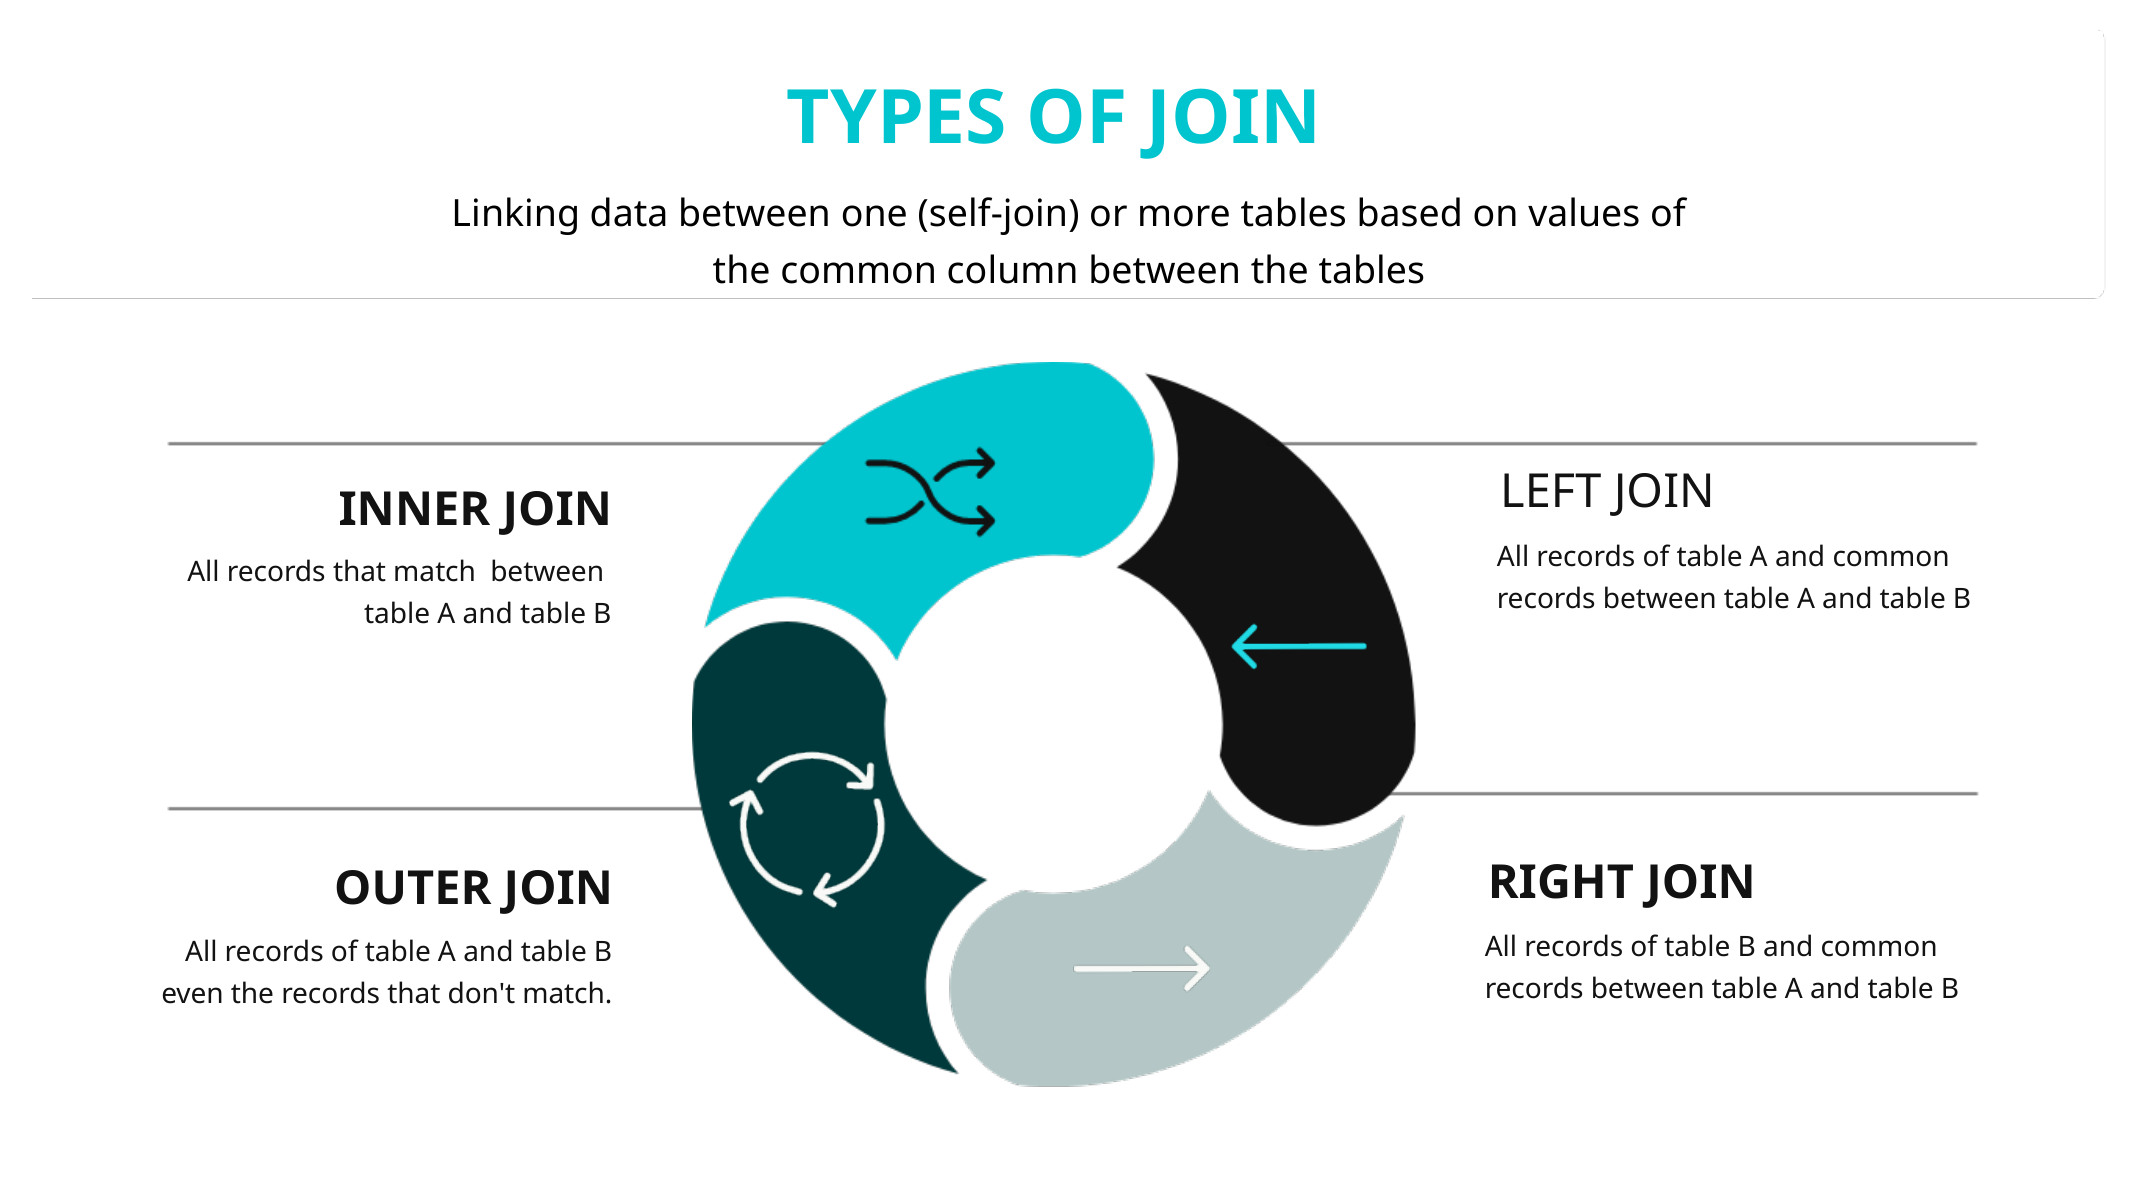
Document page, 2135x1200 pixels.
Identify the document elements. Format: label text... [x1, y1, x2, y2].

text_box All records of table A and common records between table A and table B [1496, 529, 1990, 614]
picture [138, 362, 2007, 1093]
picture [32, 29, 2110, 305]
text_box All records that match between table A and table B [118, 545, 612, 630]
text_box LEFT JOIN [1500, 468, 1978, 518]
text_box All records of table B and common records between table A and table B [1484, 920, 1978, 1005]
text_box OUTER JOIN [135, 857, 614, 915]
text_box All records of table A and table B even the records that don't match. [119, 924, 613, 1010]
text_box INNER JOIN [134, 478, 613, 535]
text_box RIGHT JOIN [1487, 851, 1966, 908]
